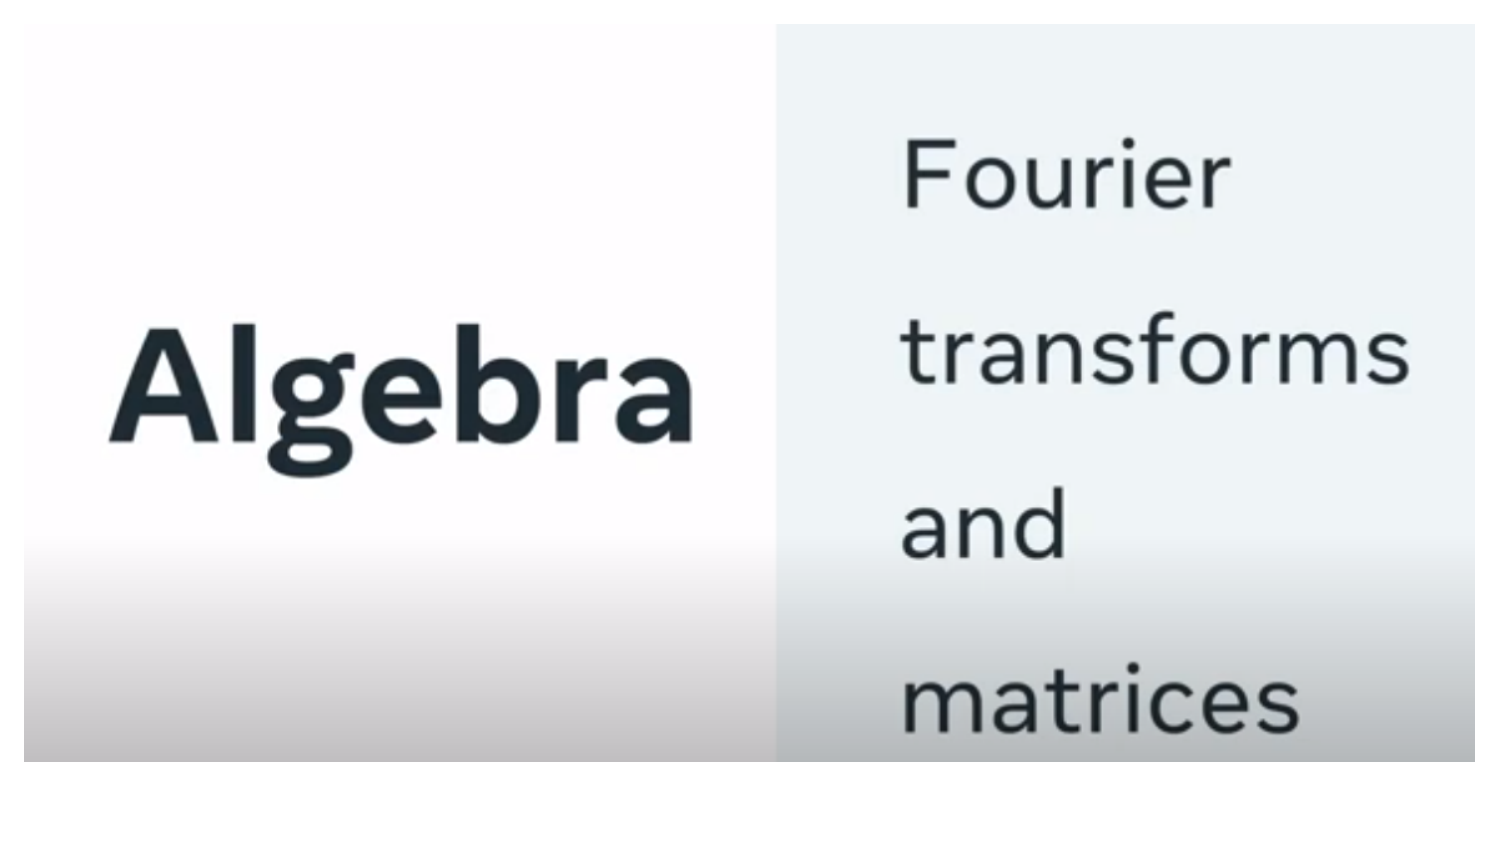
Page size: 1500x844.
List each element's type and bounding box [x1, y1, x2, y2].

picture [24, 24, 1476, 763]
